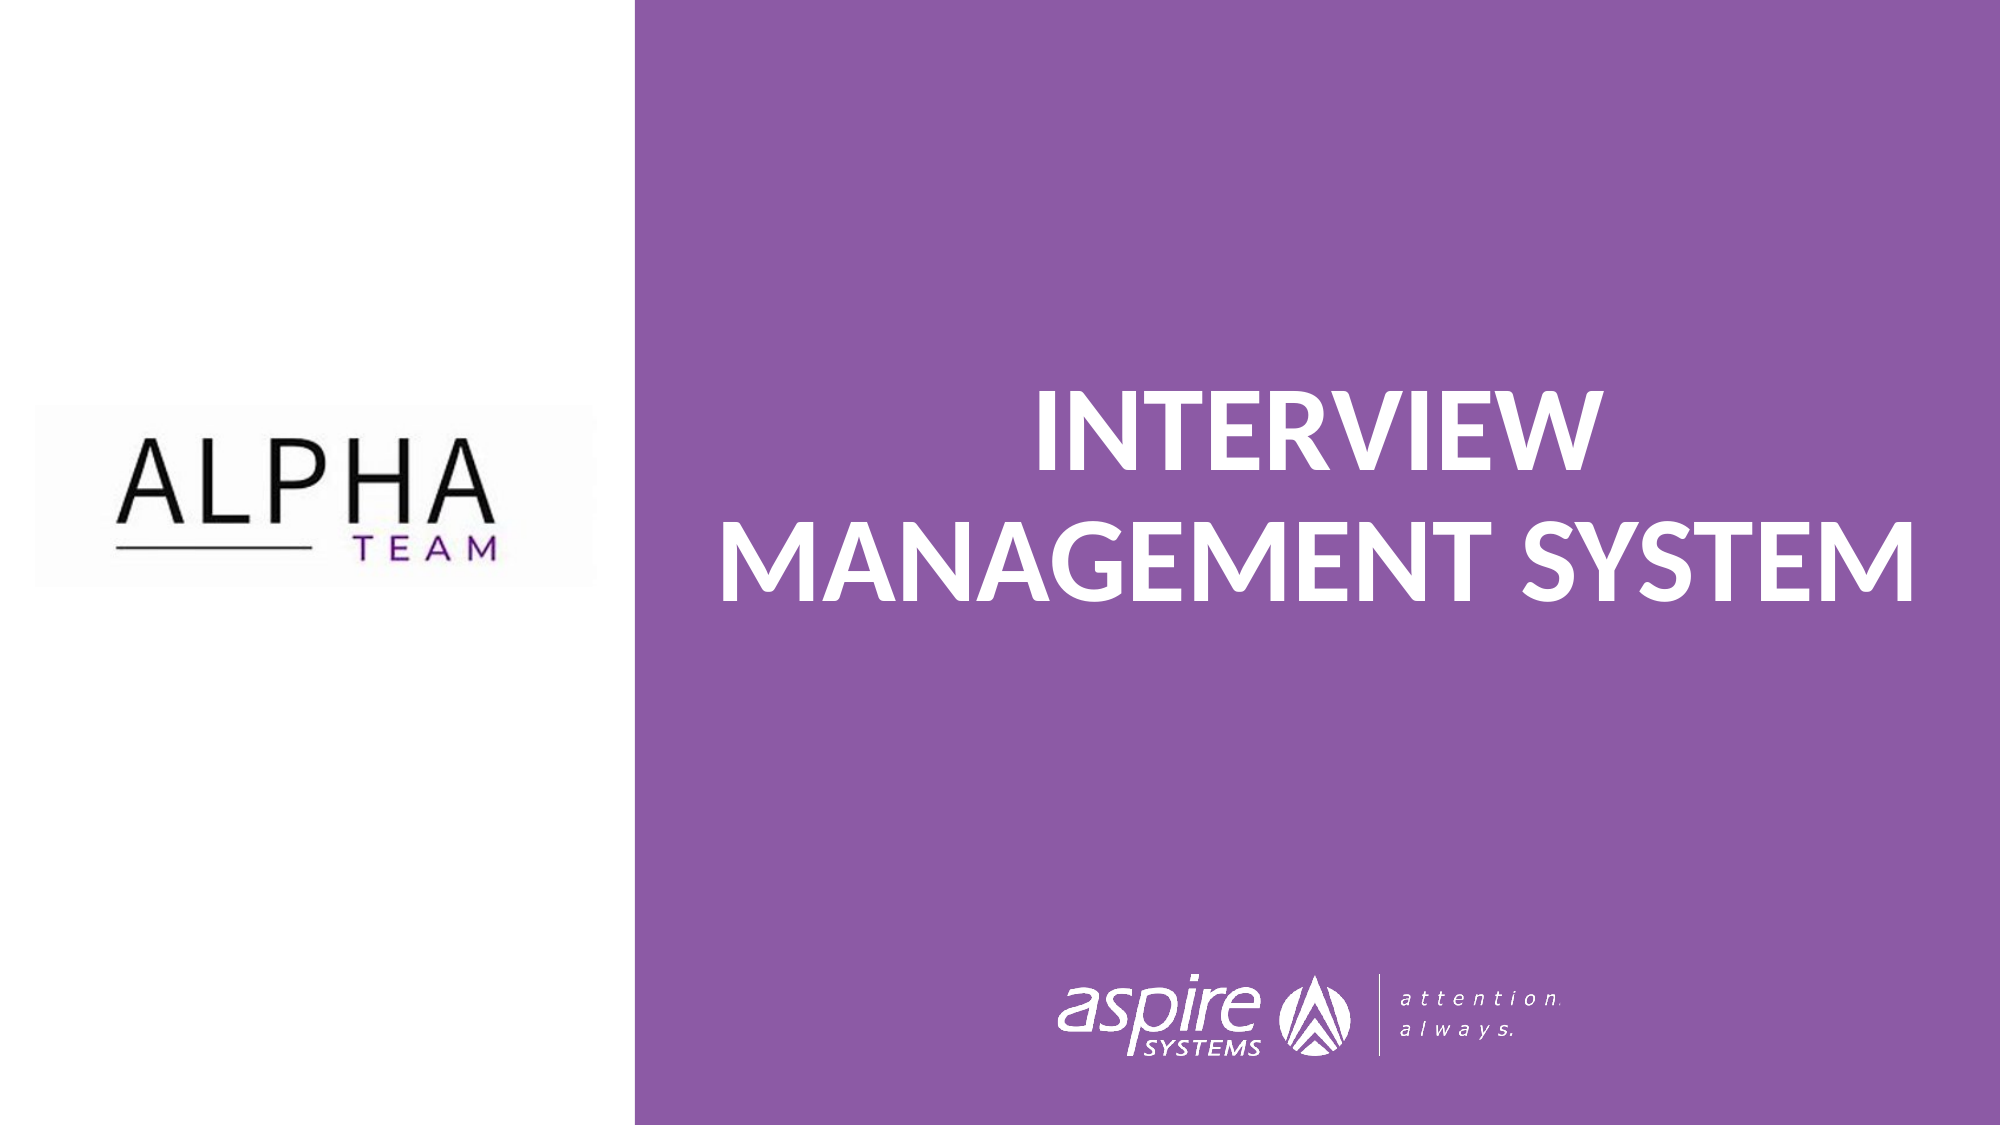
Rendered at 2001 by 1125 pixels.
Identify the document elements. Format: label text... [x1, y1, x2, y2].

picture [35, 405, 597, 587]
title INTERVIEW MANAGEMENT SYSTEM [672, 355, 1965, 637]
